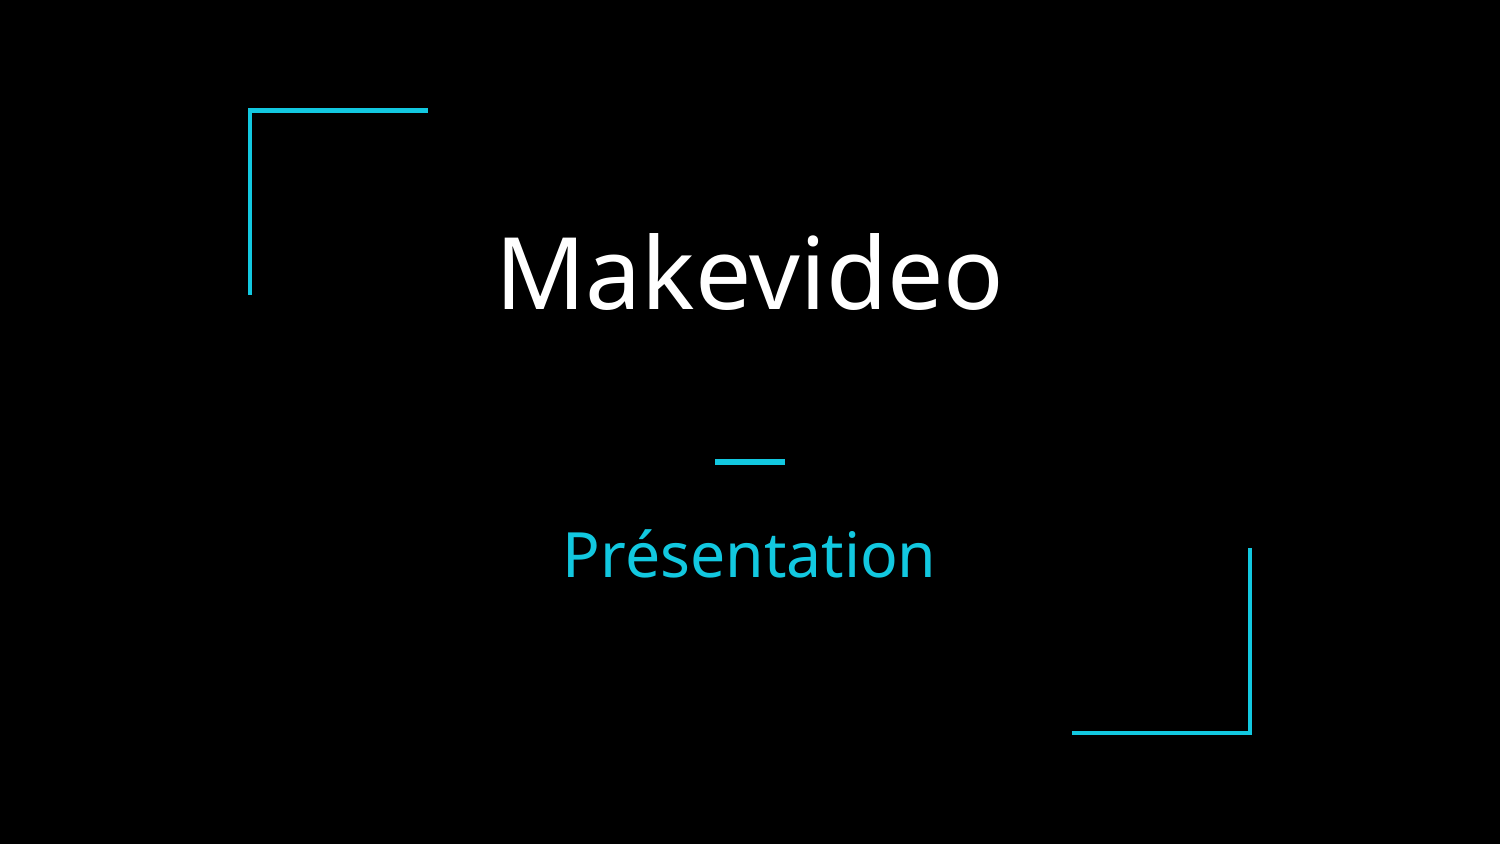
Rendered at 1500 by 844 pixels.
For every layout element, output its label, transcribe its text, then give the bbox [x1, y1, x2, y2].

subtitle Présentation [275, 500, 1225, 650]
title Makevideo [275, 228, 1225, 345]
